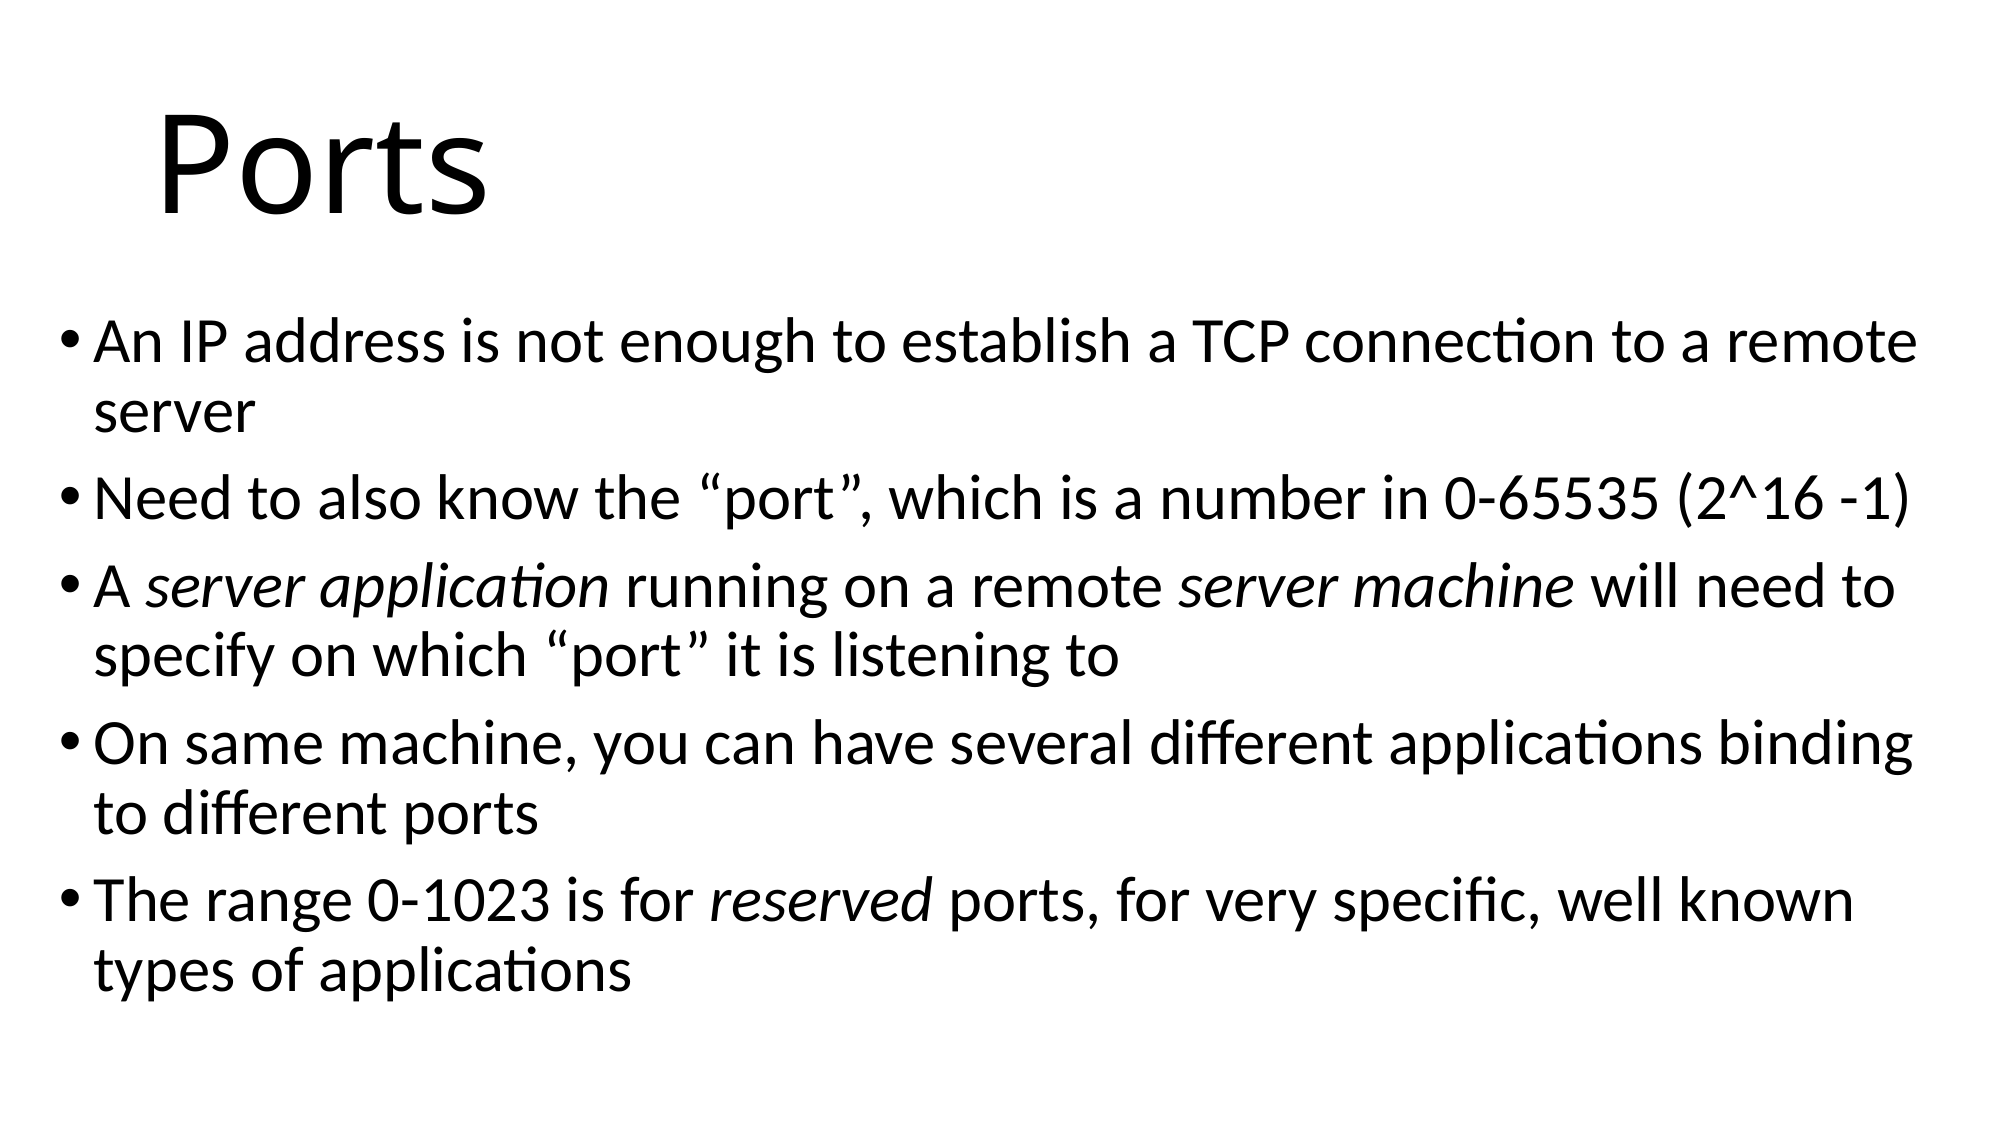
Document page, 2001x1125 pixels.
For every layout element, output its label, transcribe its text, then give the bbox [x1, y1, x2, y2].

title Ports [137, 59, 1863, 278]
list An IP address is not enough to establish a TCP connection to a remote server Need to also know the “port”, which is a number in 0-65535 (2^16 -1) A server application running on a remote server machine will need to specify on which “port” it is listening to On same machine, you can have several different applications binding to different ports The range 0-1023 is for reserved ports, for very specific, well known types of applications [43, 299, 1974, 1014]
